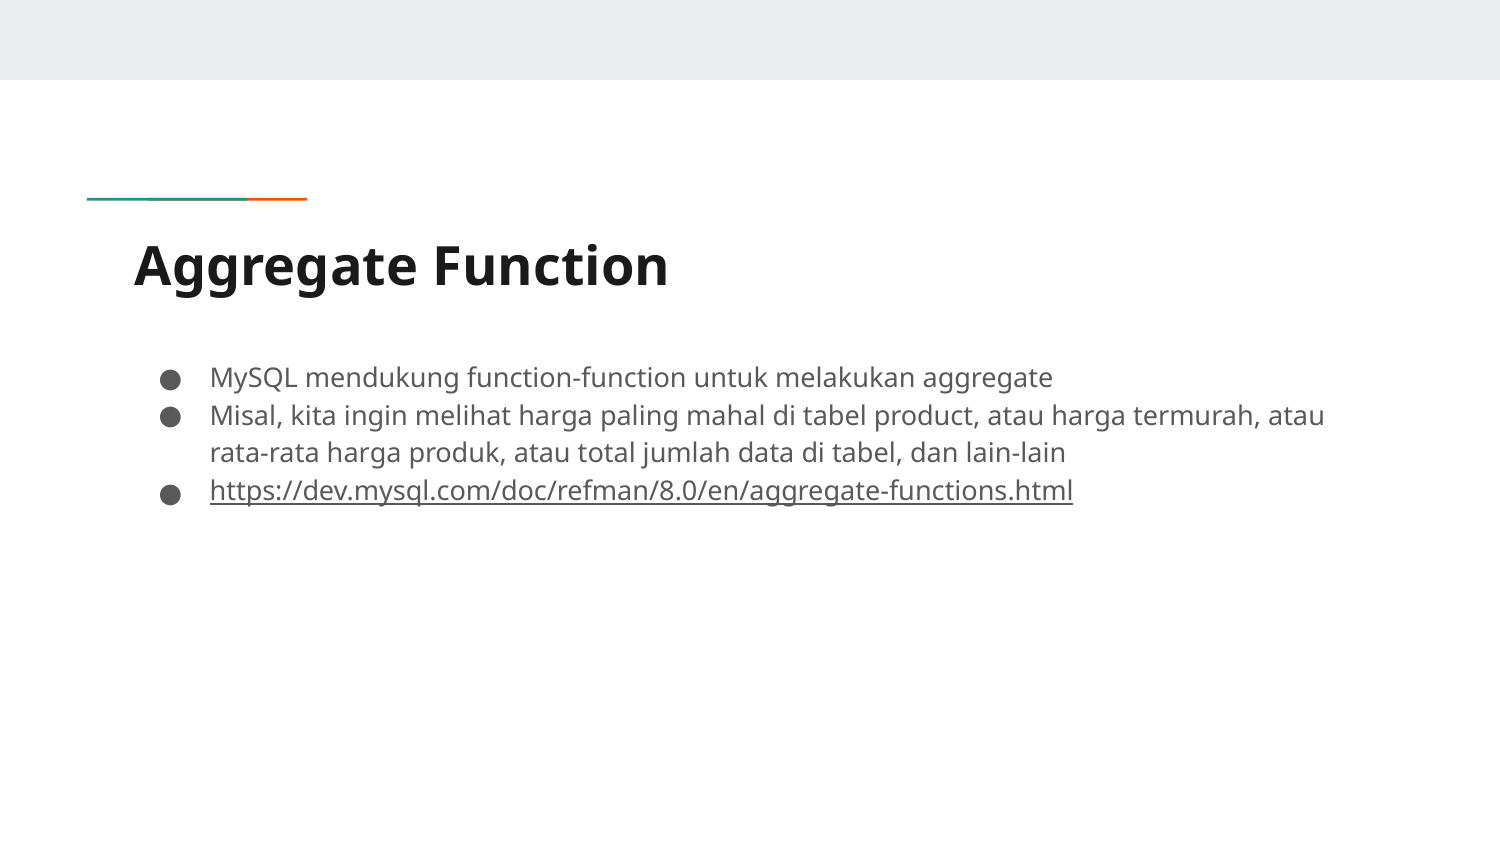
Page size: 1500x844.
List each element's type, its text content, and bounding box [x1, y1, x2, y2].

list MySQL mendukung function-function untuk melakukan aggregate Misal, kita ingin melihat harga paling mahal di tabel product, atau harga termurah, atau rata-rata harga produk, atau total jumlah data di tabel, dan lain-lain https://dev.mysql.com/doc/refman/8.0/en/aggregate-functions.html [119, 341, 1381, 712]
title Aggregate Function [119, 216, 1381, 305]
